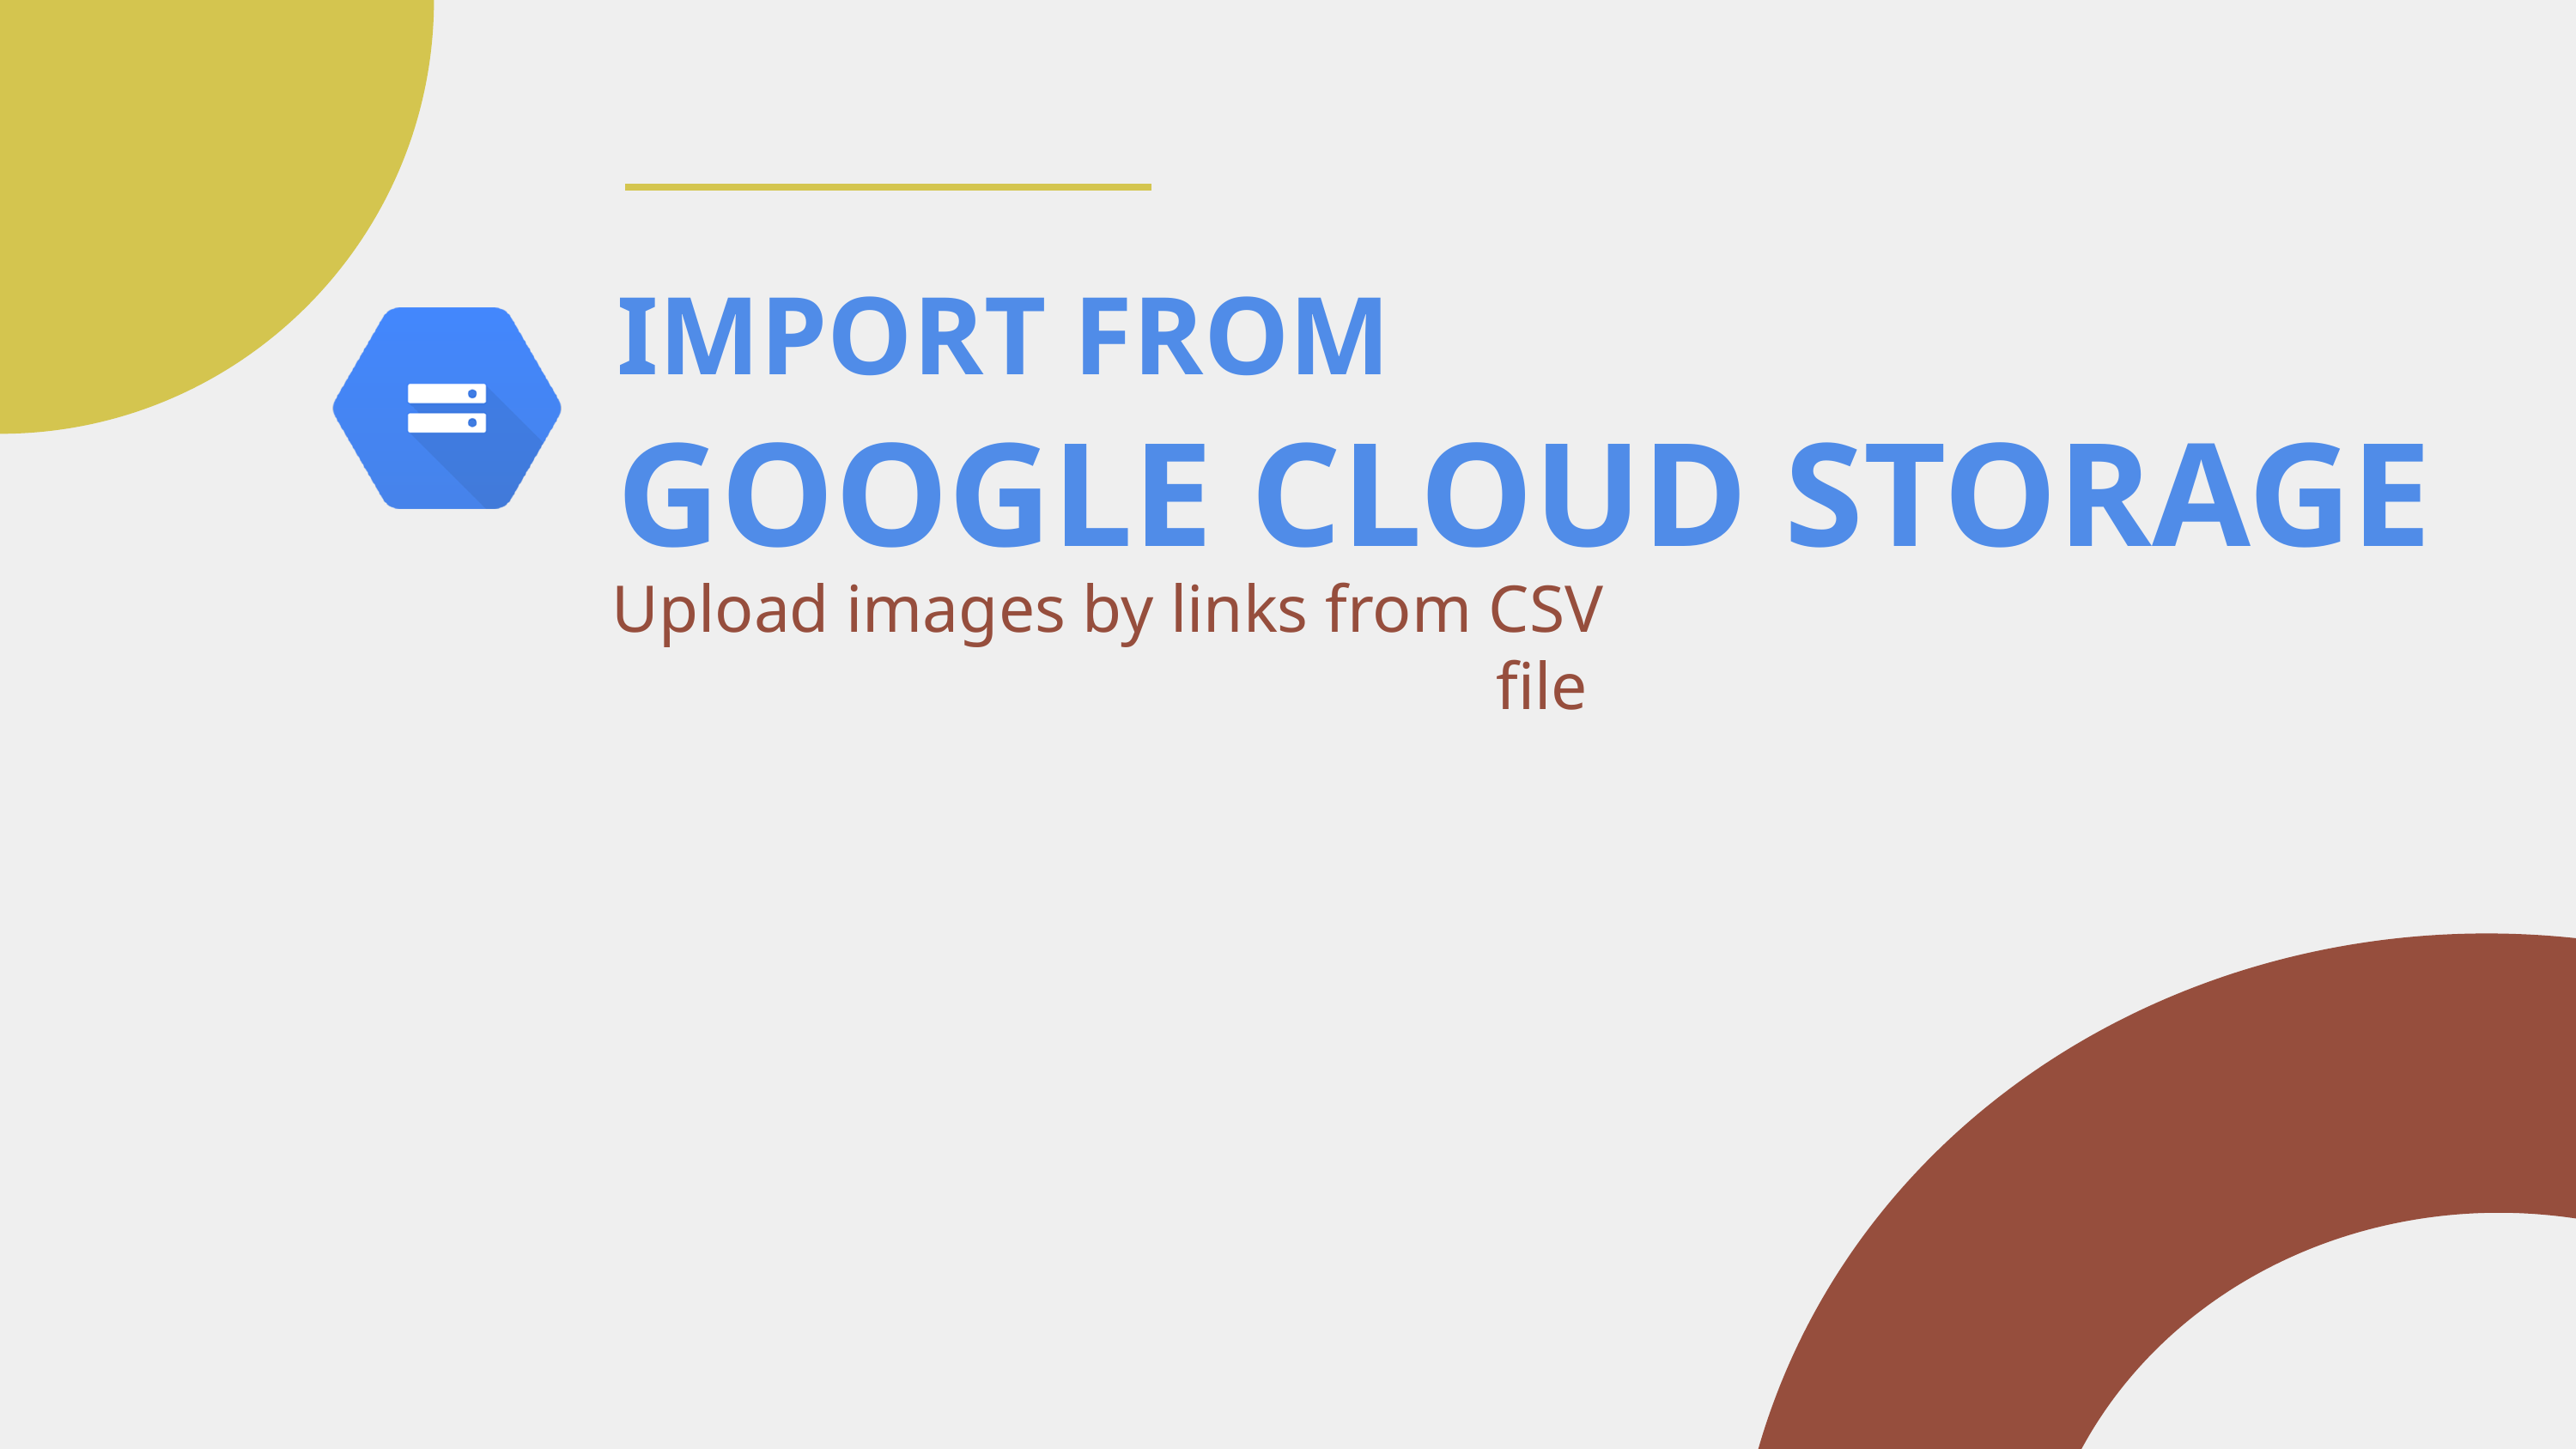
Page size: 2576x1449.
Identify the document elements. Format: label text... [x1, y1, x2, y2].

title IMPORT FROM GOOGLE CLOUD STORAGE [594, 270, 2489, 537]
subtitle Upload images by links from CSV file [528, 578, 1631, 712]
text_box [624, 183, 1151, 191]
picture [310, 270, 592, 537]
